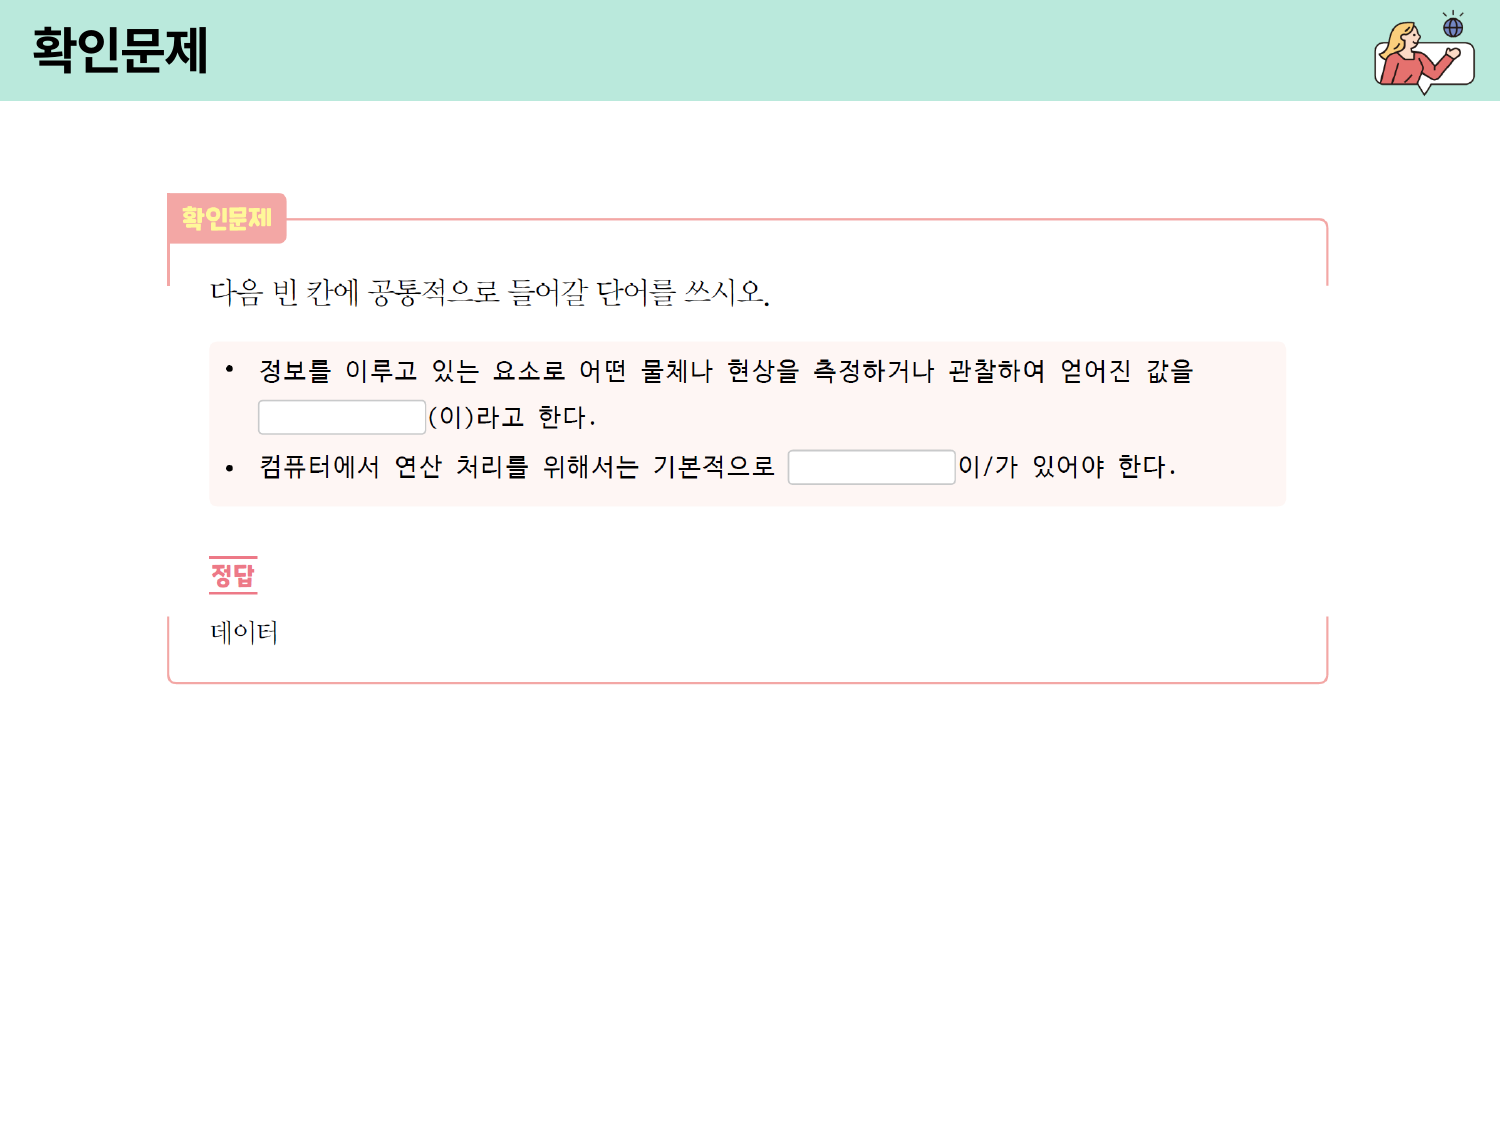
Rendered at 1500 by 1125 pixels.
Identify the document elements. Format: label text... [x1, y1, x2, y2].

picture [1359, 0, 1500, 97]
title 확인문제 [17, 10, 1295, 89]
picture [163, 184, 1337, 697]
